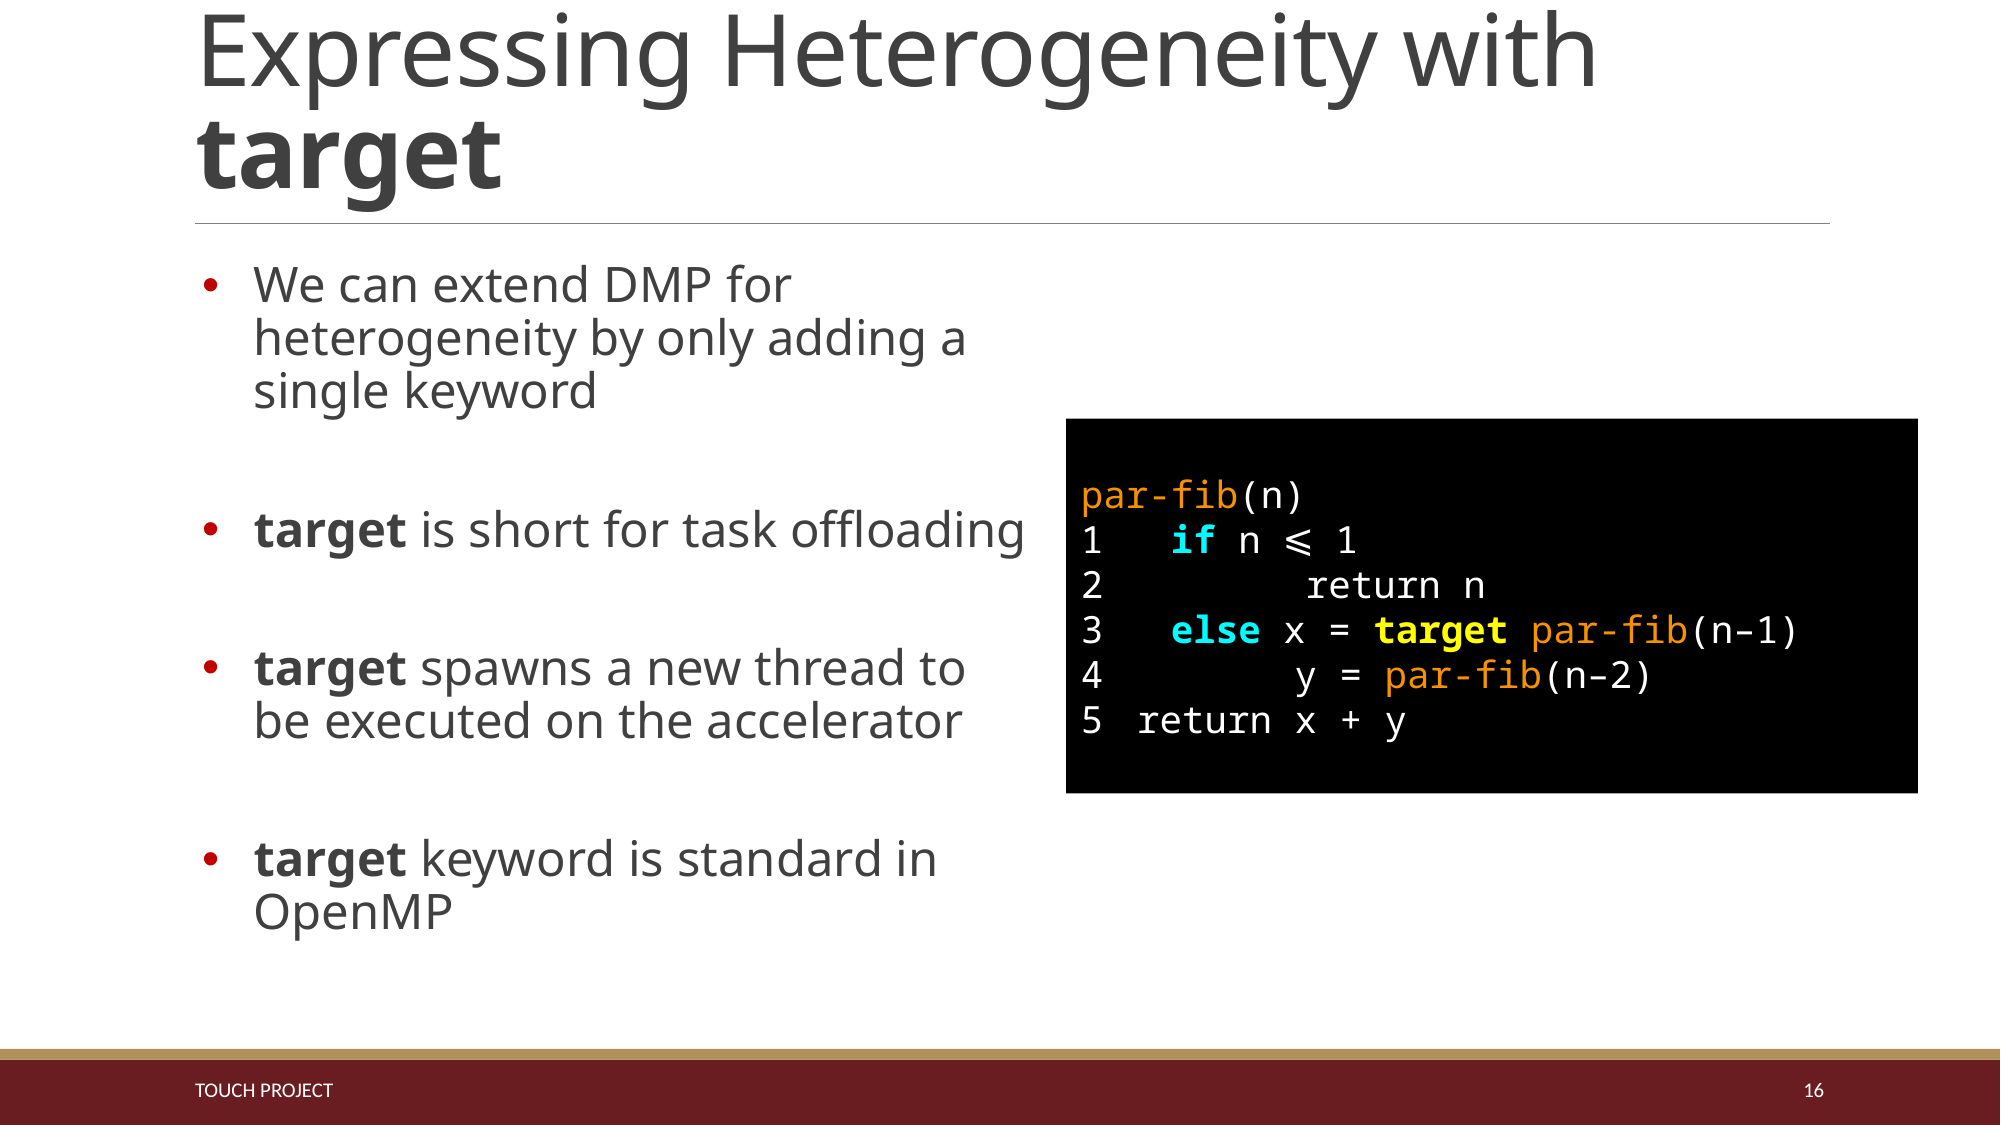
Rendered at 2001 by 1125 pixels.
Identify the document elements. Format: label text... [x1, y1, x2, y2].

slide_number TOUCH PROJECT [180, 1059, 586, 1120]
list We can extend DMP for heterogeneity by only adding a single keyword target is short for task offloading target spawns a new thread to be executed on the accelerator target keyword is standard in OpenMP [180, 253, 1032, 963]
title Expressing Heterogeneity with target [180, 47, 1830, 217]
text_box par-fib(n) 1 if n ⩽ 1 2 return n 3 else x = target par-fib(n–1) y = par-fib(n–2) return x + y [1066, 418, 1918, 794]
slide_number 16 [1624, 1059, 1840, 1120]
